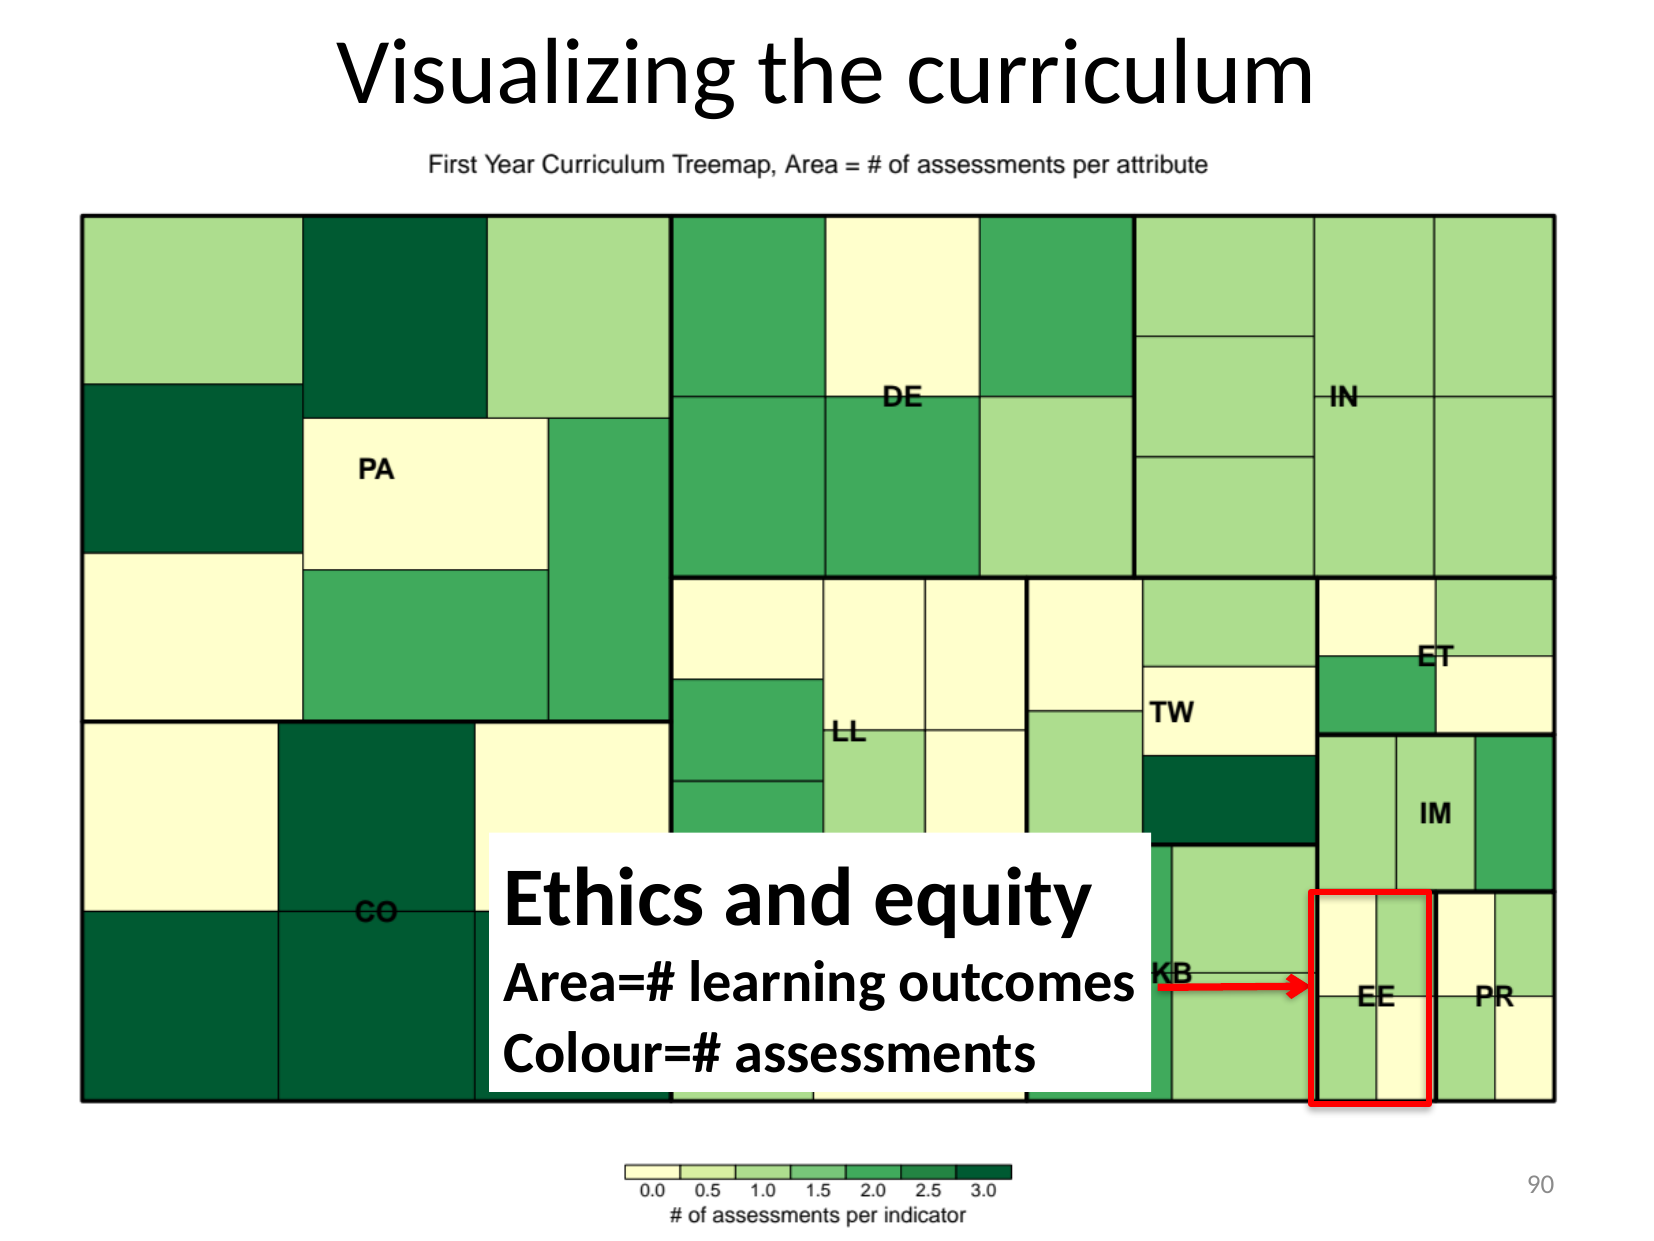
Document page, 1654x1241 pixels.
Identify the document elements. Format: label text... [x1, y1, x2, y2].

title Visualizing the curriculum [82, 1, 1571, 126]
picture [46, 127, 1584, 1241]
